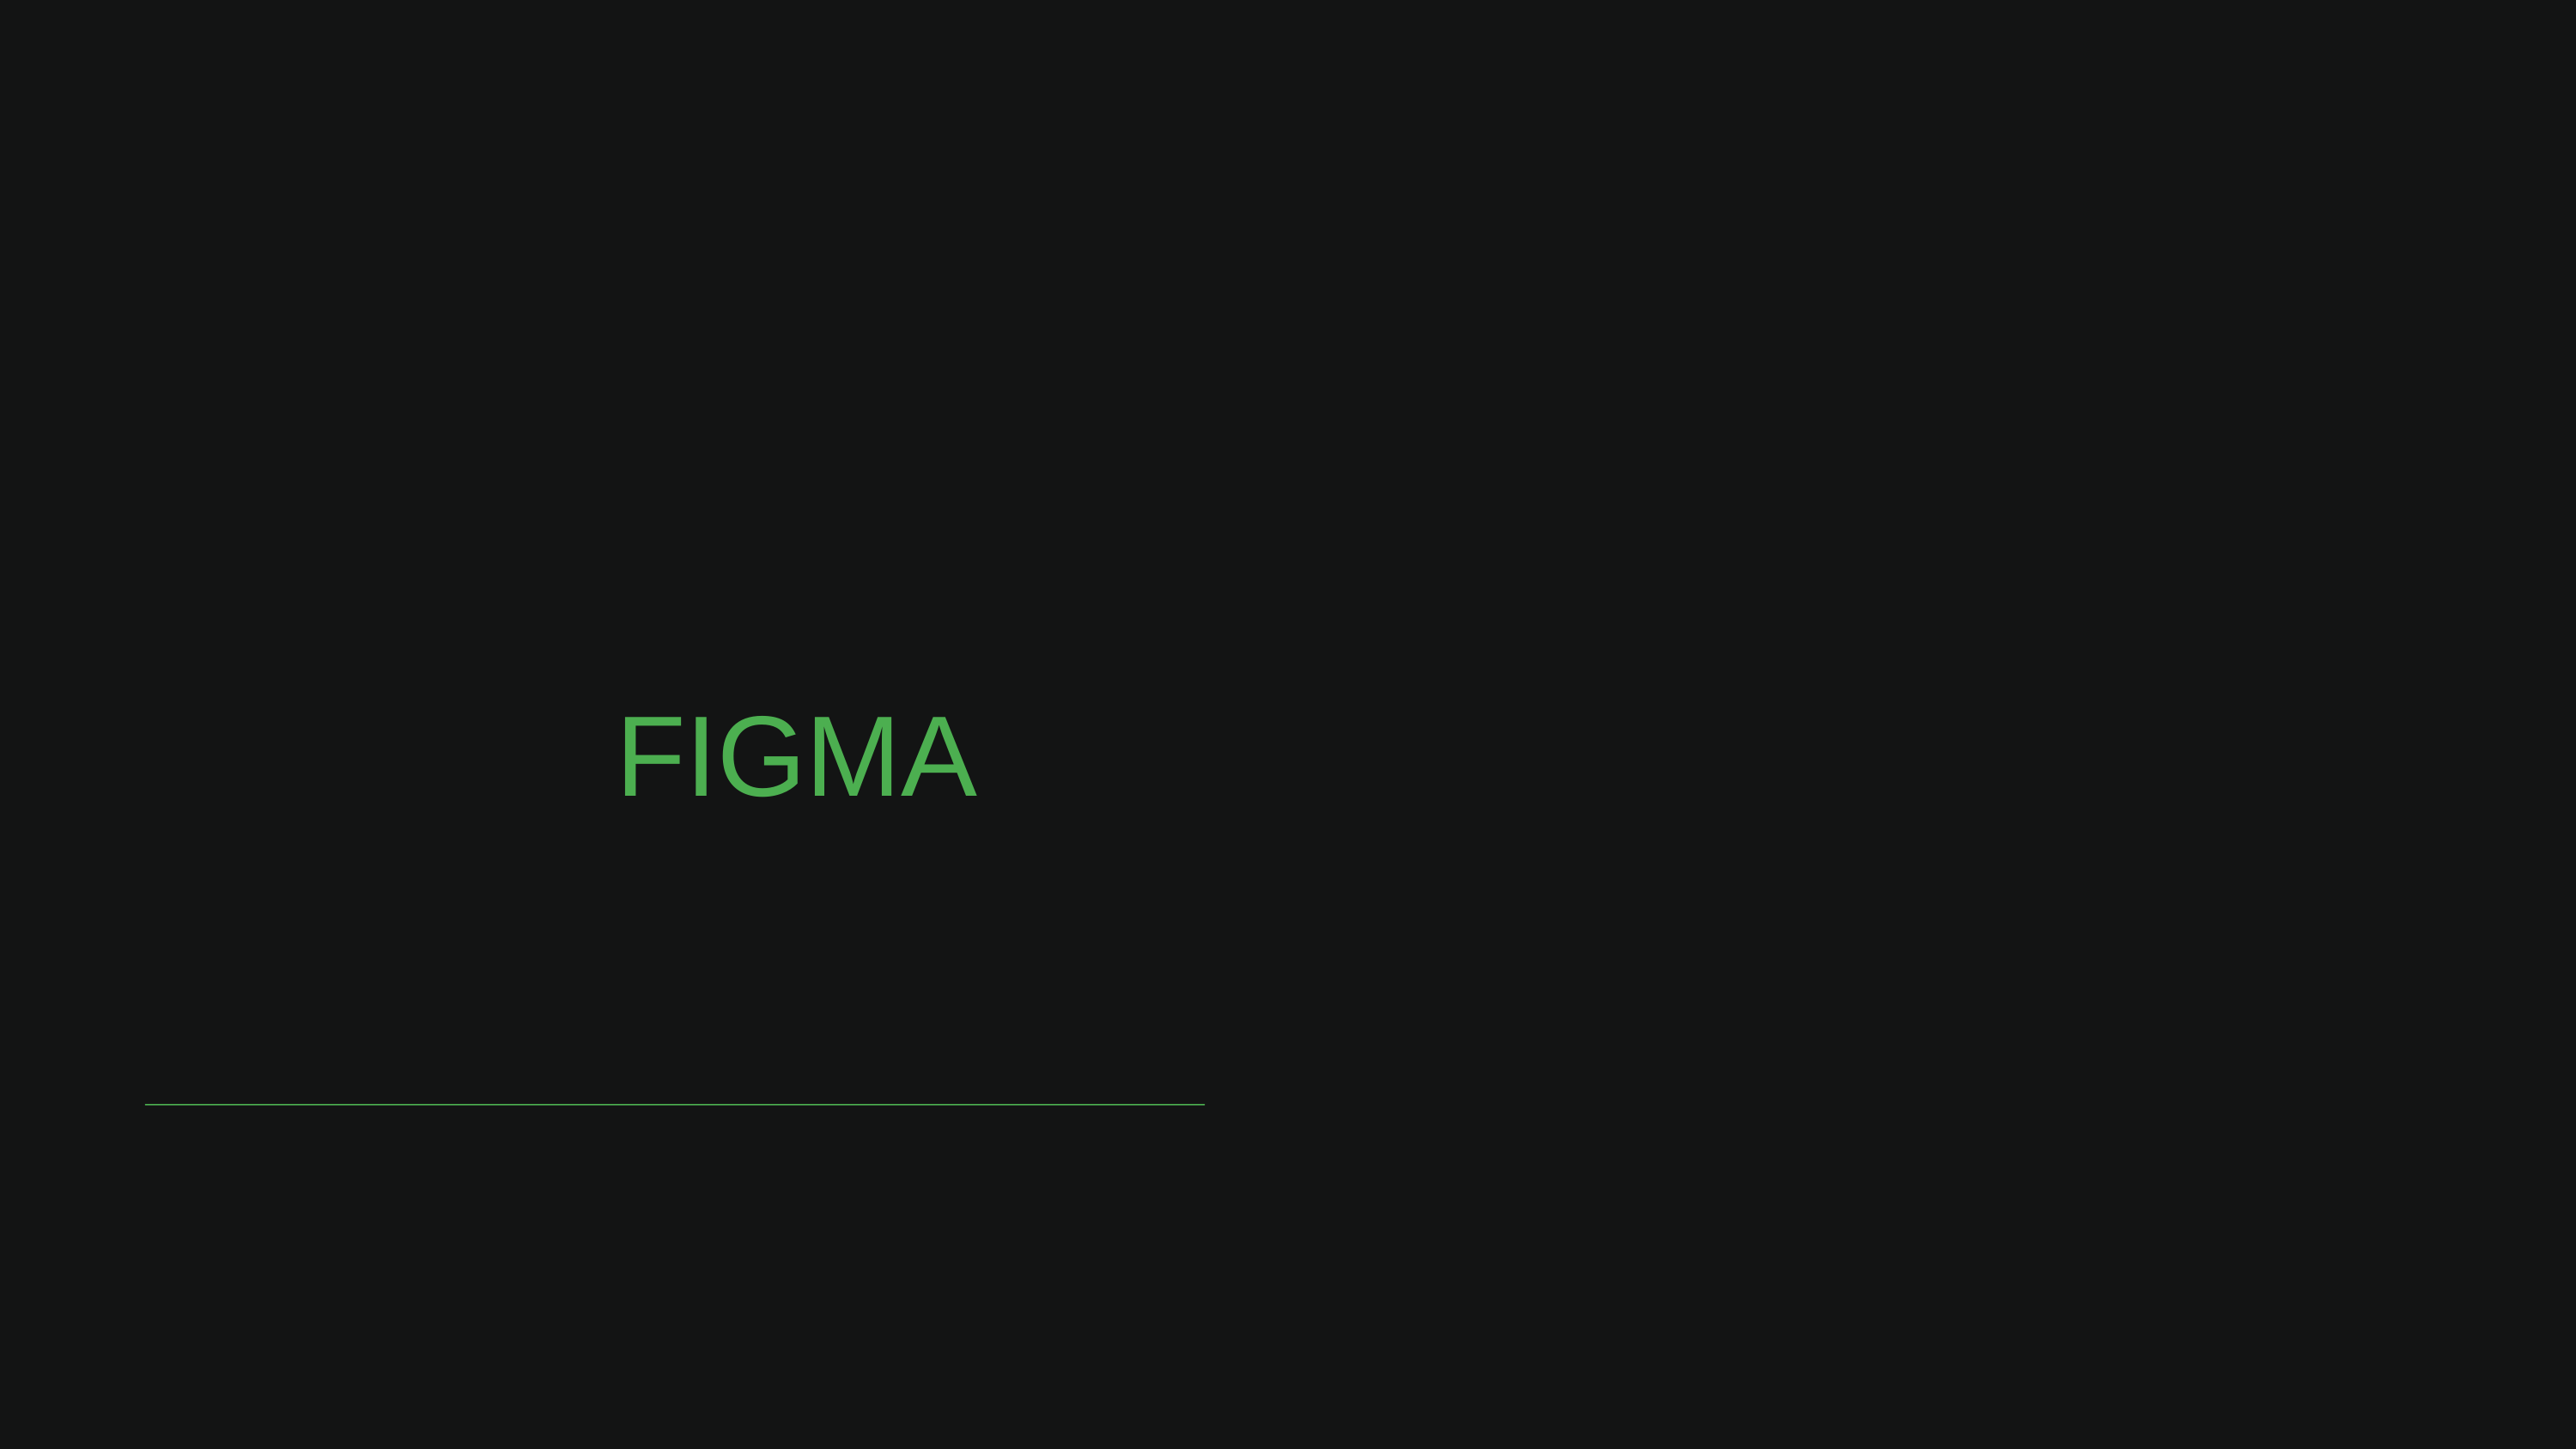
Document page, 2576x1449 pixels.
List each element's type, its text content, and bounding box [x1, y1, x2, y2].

text_box FIGMA [144, 654, 1449, 820]
